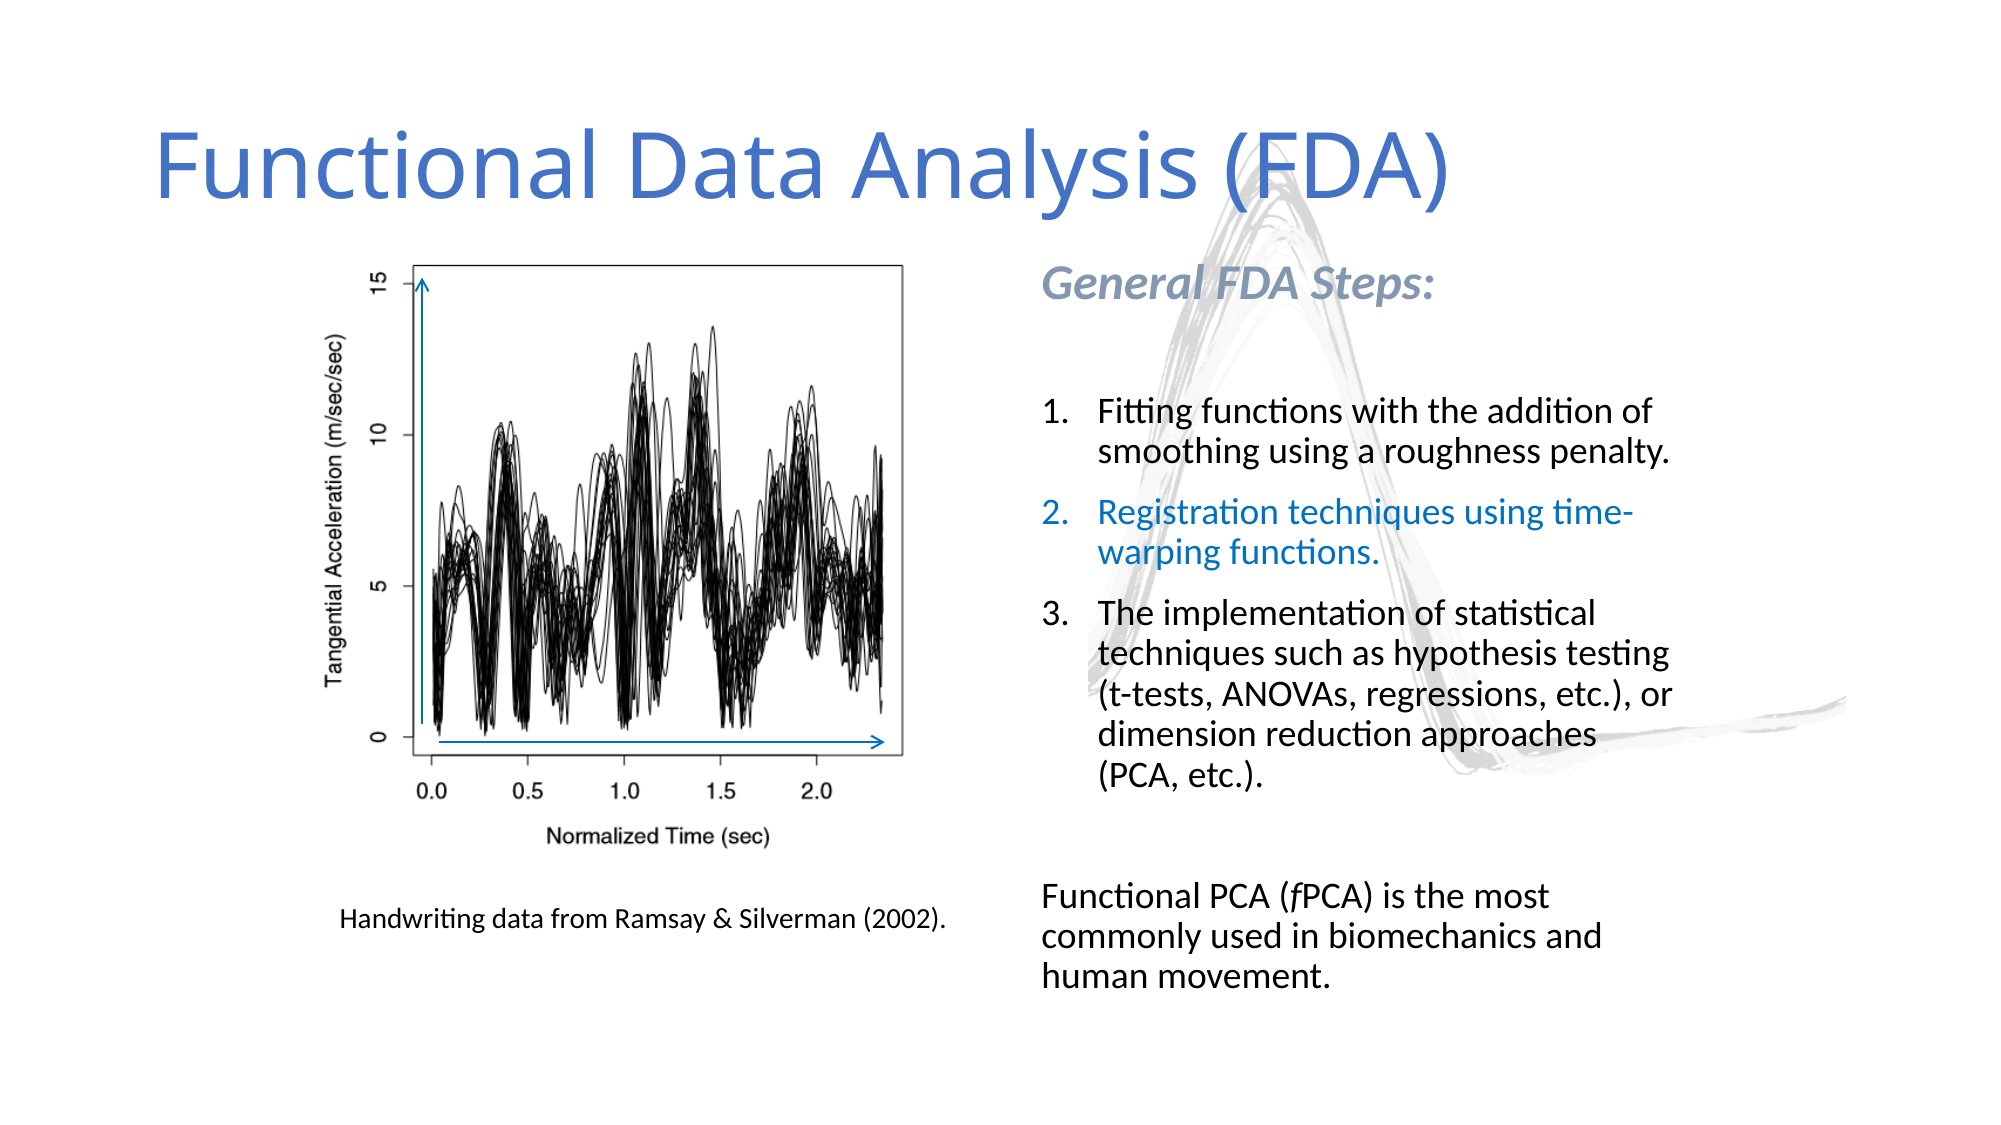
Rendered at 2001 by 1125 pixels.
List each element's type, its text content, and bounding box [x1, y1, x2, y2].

picture [272, 230, 1027, 876]
text_box General FDA Steps: Fitting functions with the addition of smoothing using a roughness penalty. Registration techniques using time-warping functions. The implementation of statistical techniques such as hypothesis testing (t-tests, ANOVAs, regressions, etc.), or dimension reduction approaches (PCA, etc.). Functional PCA (fPCA) is the most commonly used in biomechanics and human movement. [1026, 249, 1703, 1032]
picture [1088, 125, 1846, 775]
text_box Handwriting data from Ramsay & Silverman (2002). [324, 891, 974, 942]
title Functional Data Analysis (FDA) [137, 59, 1863, 278]
